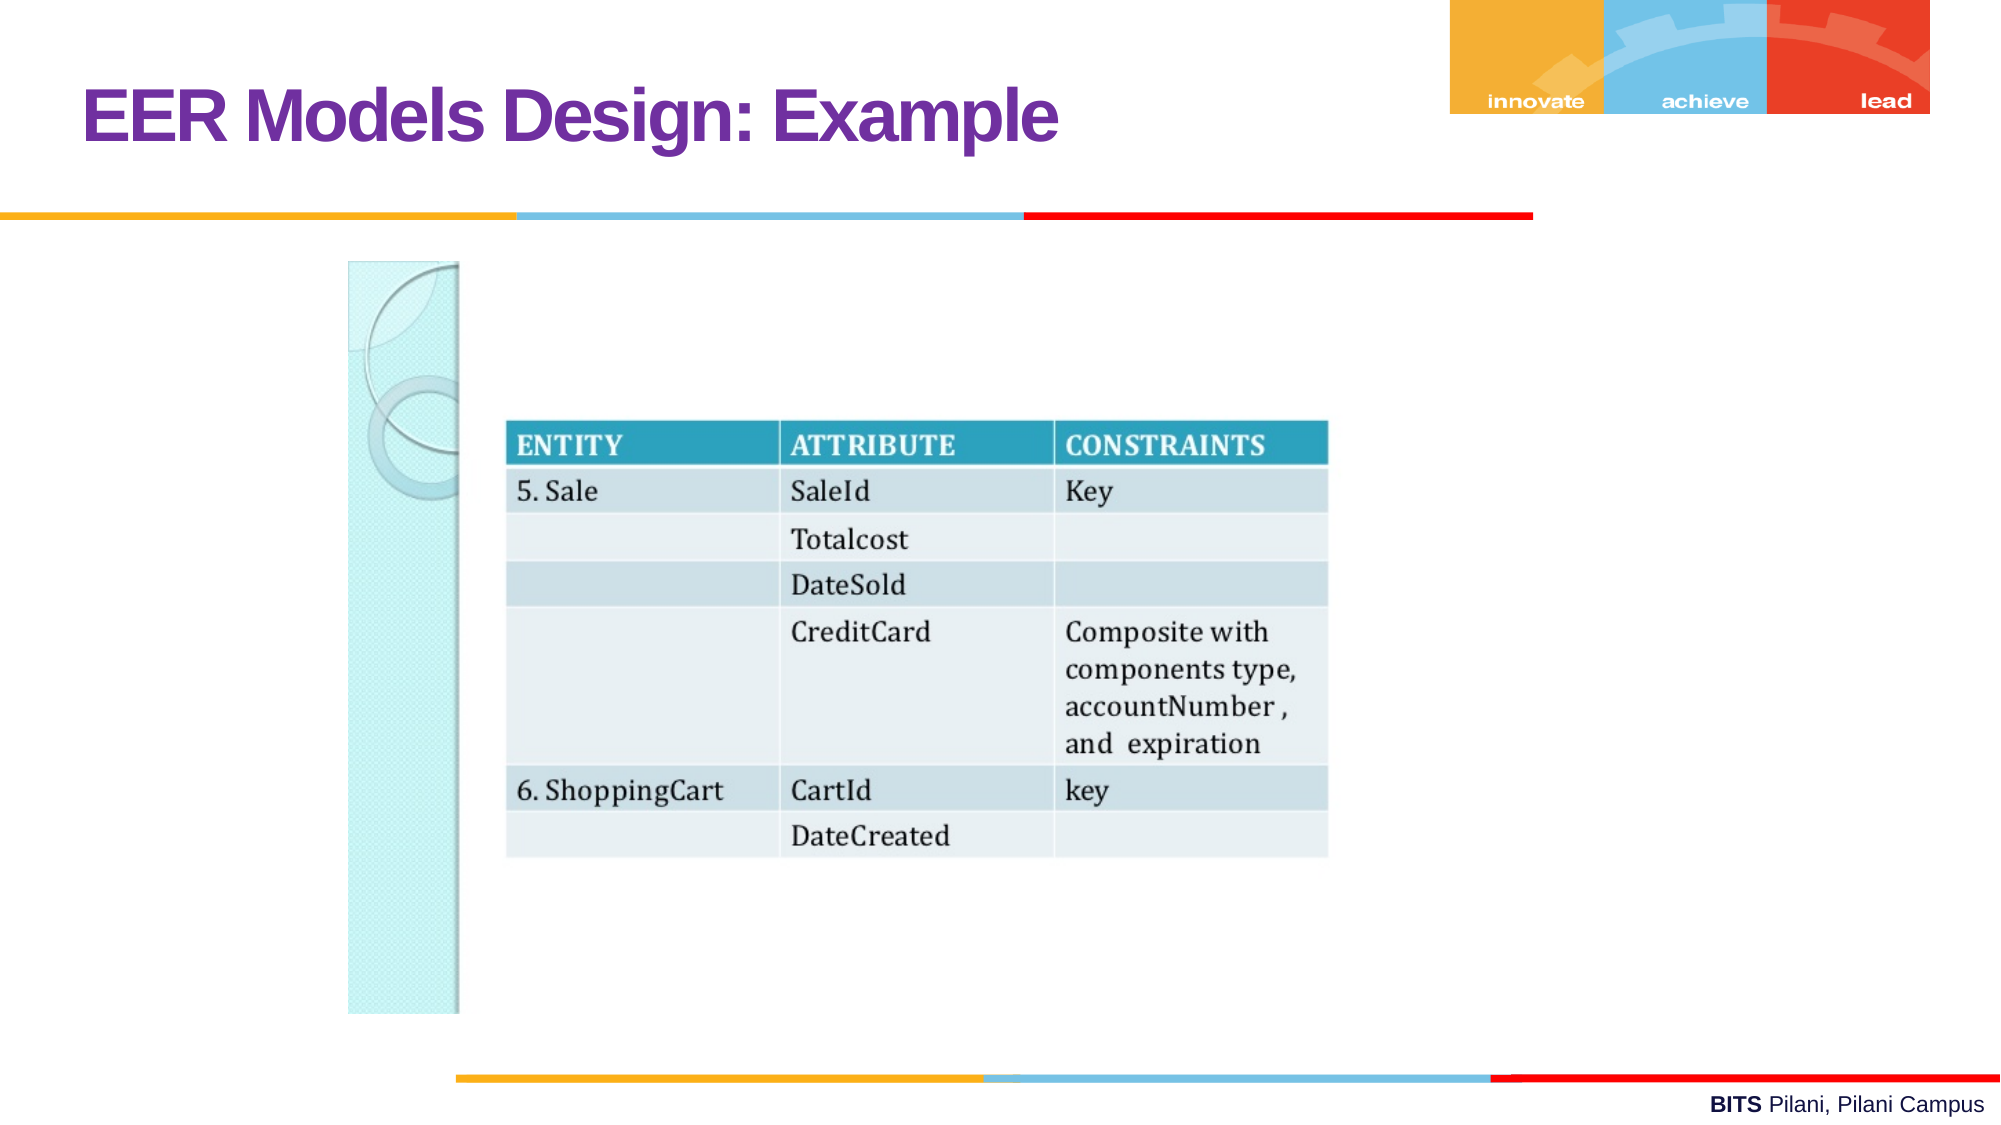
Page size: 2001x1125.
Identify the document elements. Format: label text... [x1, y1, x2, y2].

list EER Models Design: Example [66, 24, 1450, 213]
picture [348, 261, 1352, 1014]
picture [1449, 0, 1930, 114]
